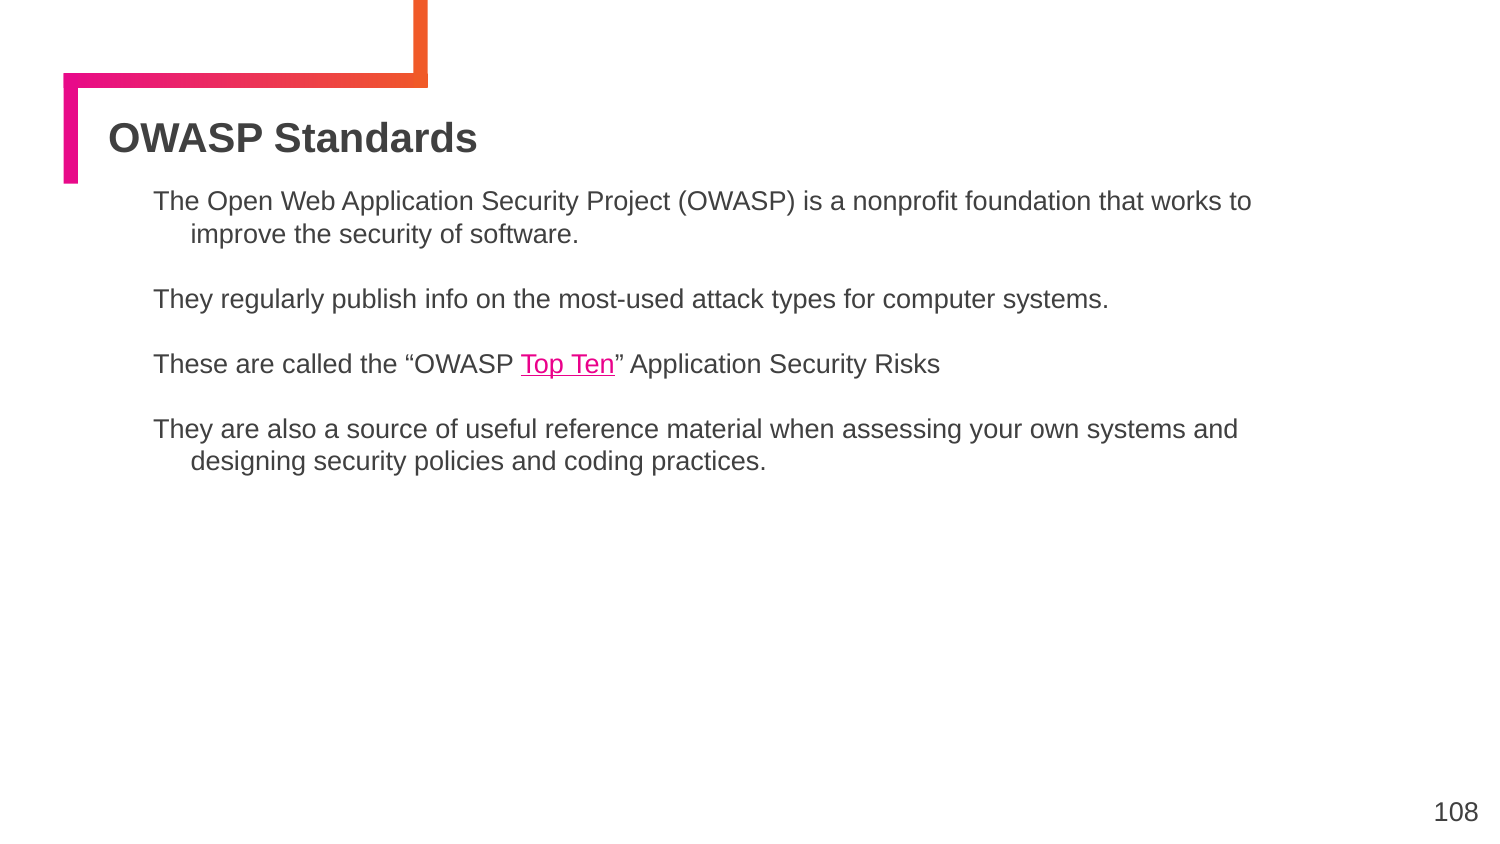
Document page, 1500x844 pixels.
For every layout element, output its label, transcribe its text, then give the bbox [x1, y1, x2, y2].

subtitle The Open Web Application Security Project (OWASP) is a nonprofit foundation that works to improve the security of software. They regularly publish info on the most-used attack types for computer systems. These are called the “OWASP Top Ten” Application Security Risks They are also a source of useful reference material when assessing your own systems and designing security policies and coding practices. [100, 168, 1352, 690]
title OWASP Standards [100, 117, 1455, 169]
slide_number 108 [1403, 779, 1494, 844]
